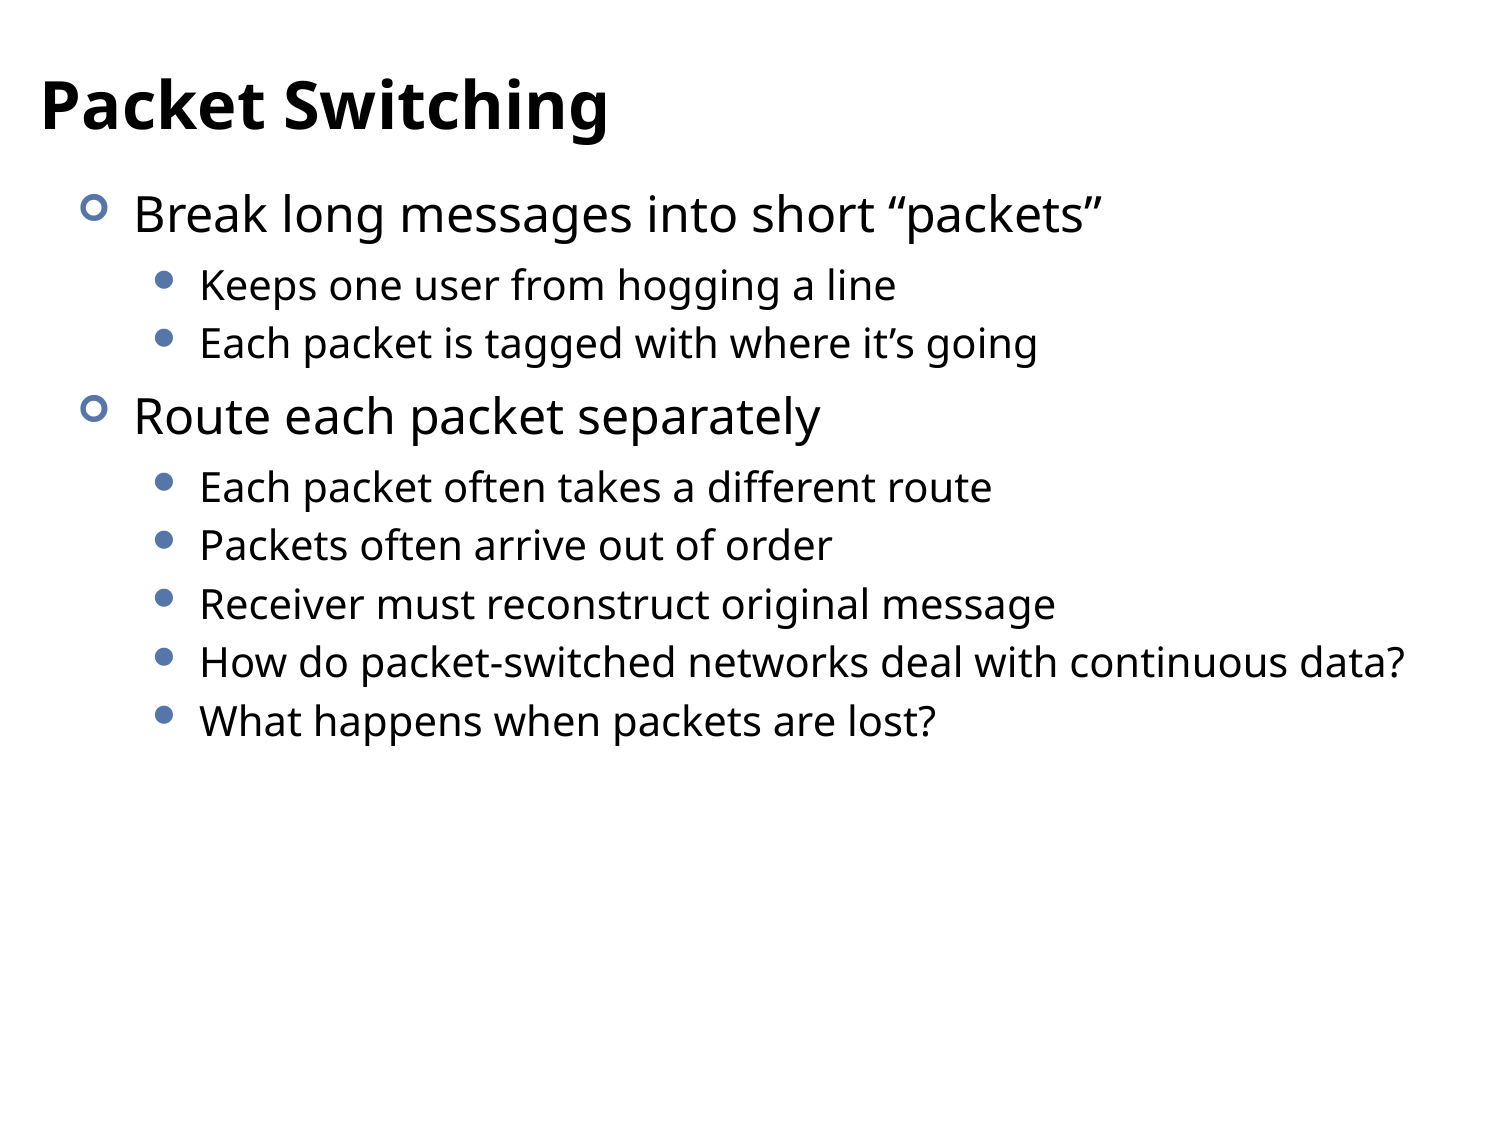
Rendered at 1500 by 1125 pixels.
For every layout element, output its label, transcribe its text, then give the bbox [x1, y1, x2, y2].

title Packet Switching [24, 18, 1451, 188]
list Break long messages into short “packets” Keeps one user from hogging a line Each packet is tagged with where it’s going Route each packet separately Each packet often takes a different route Packets often arrive out of order Receiver must reconstruct original message How do packet-switched networks deal with continuous data? What happens when packets are lost? [62, 174, 1451, 1013]
